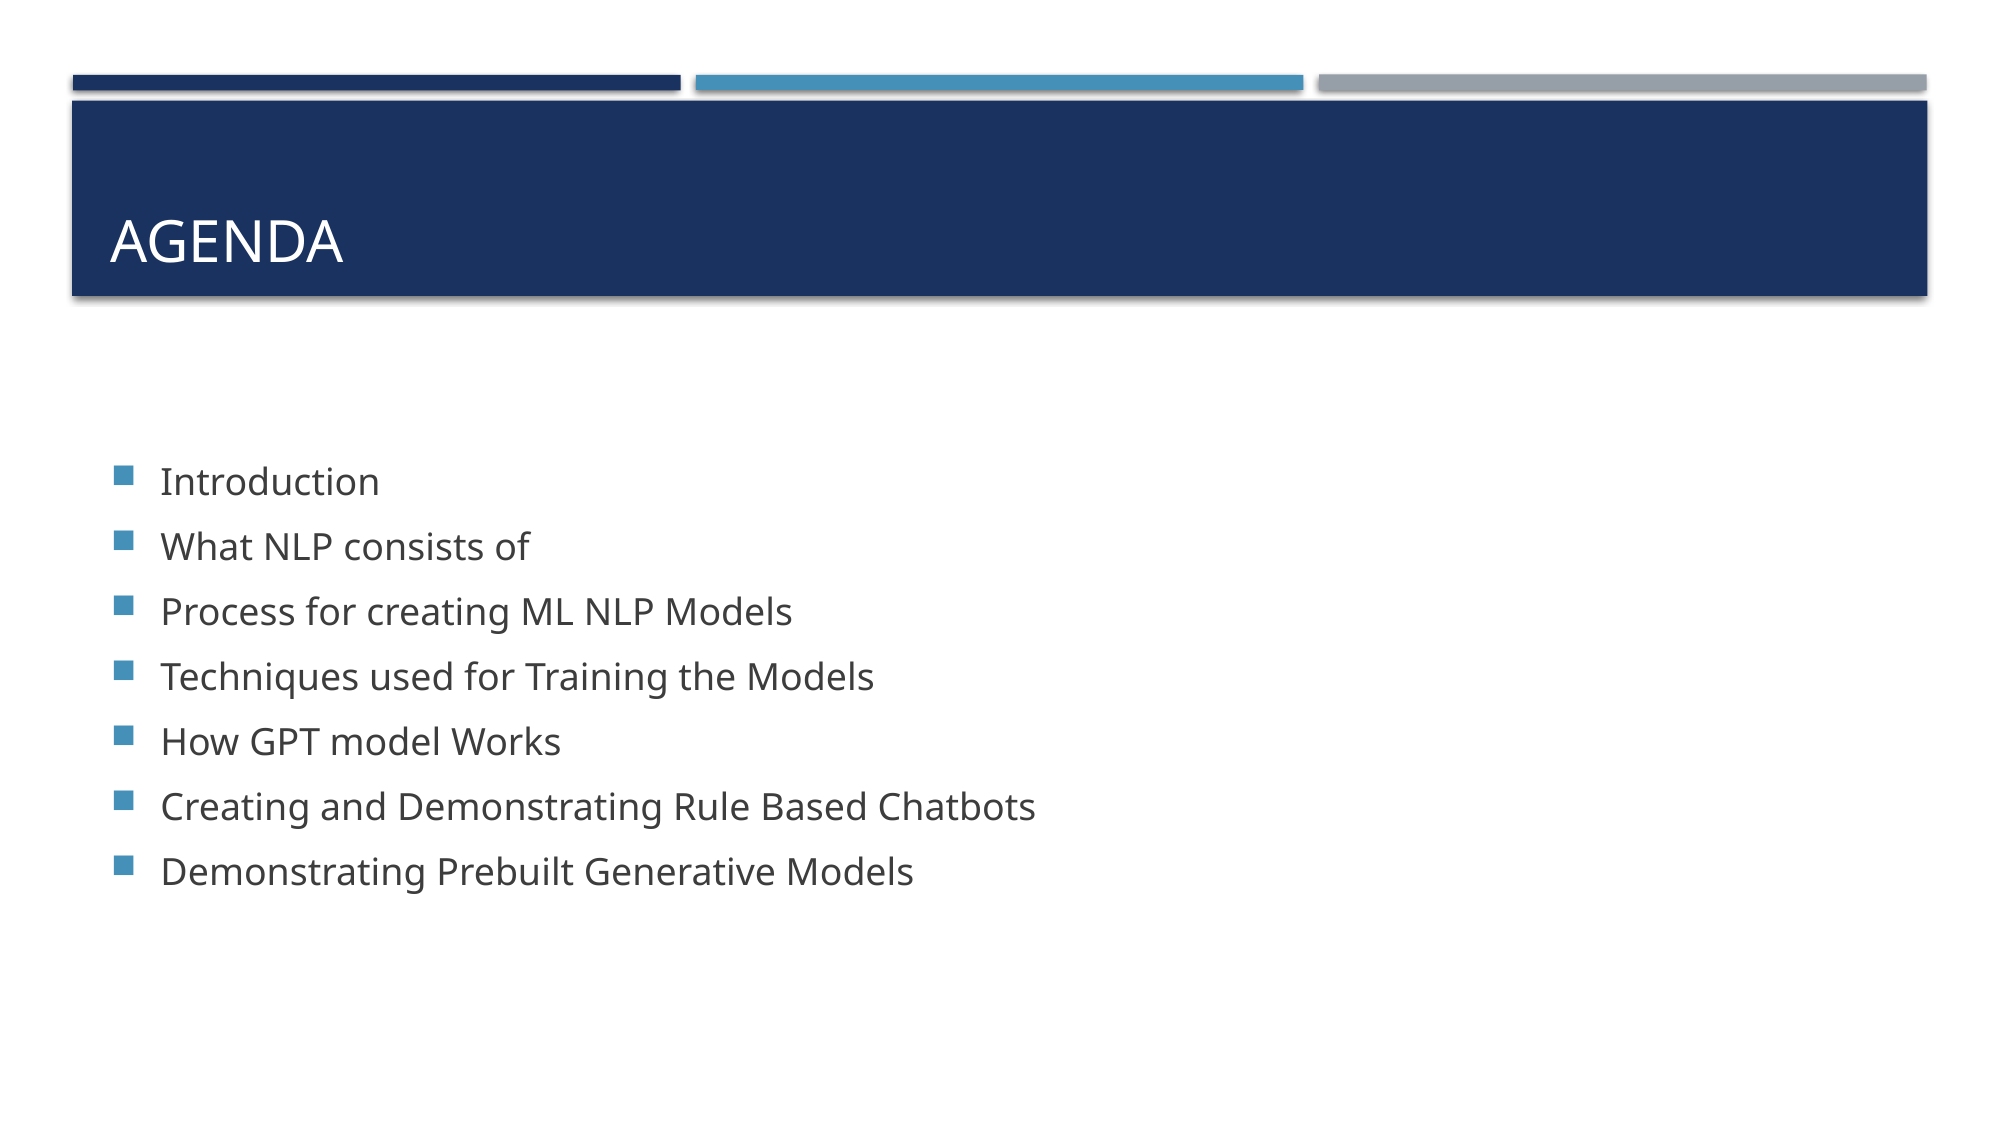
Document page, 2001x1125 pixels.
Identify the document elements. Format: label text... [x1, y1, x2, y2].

title Agenda [95, 115, 1905, 282]
list Introduction What NLP consists of Process for creating ML NLP Models Techniques used for Training the Models How GPT model Works Creating and Demonstrating Rule Based Chatbots Demonstrating Prebuilt Generative Models [95, 406, 1905, 1010]
